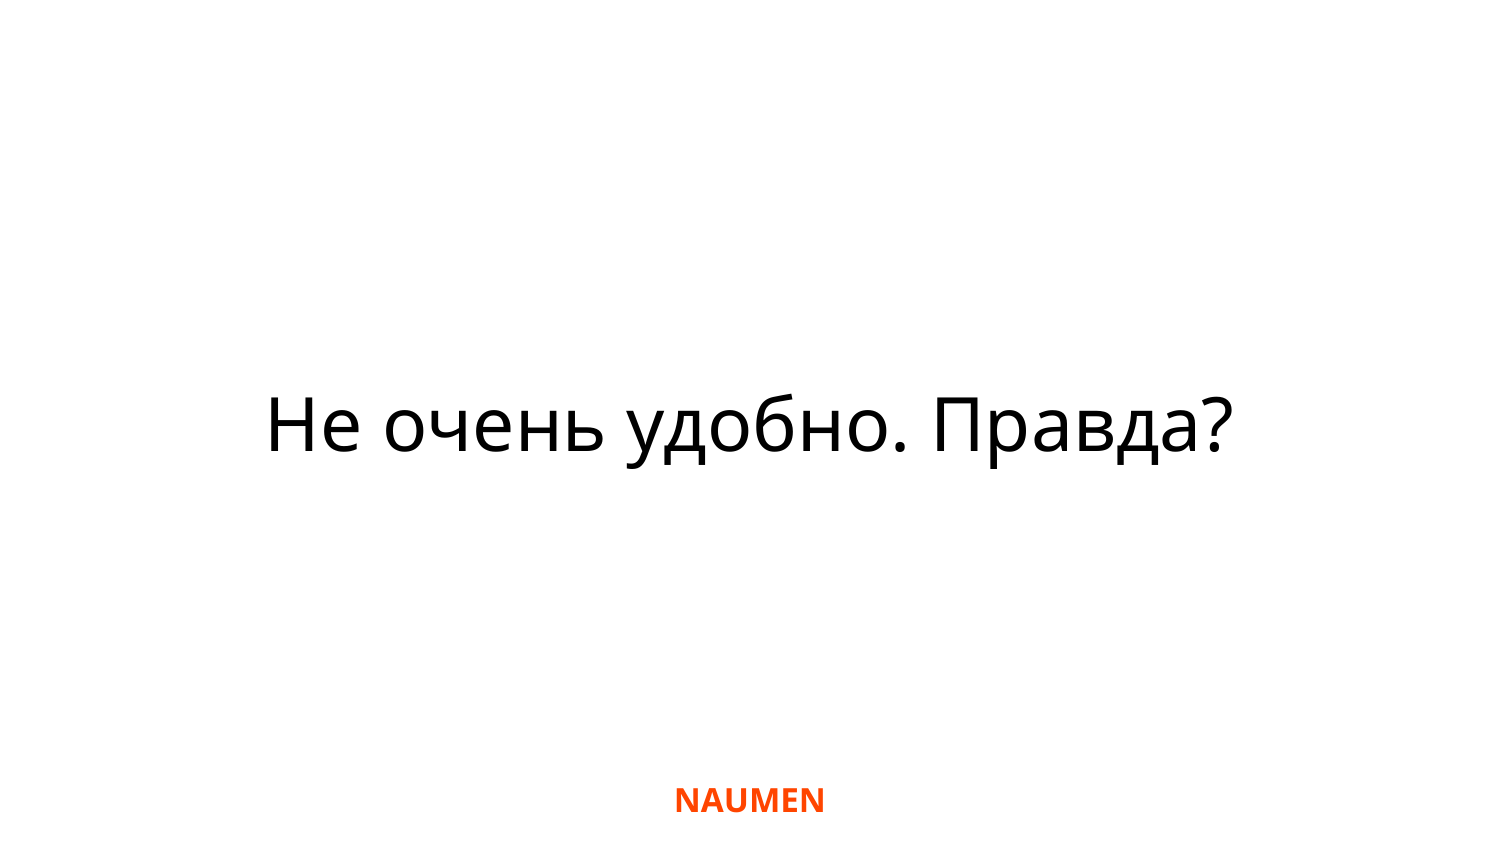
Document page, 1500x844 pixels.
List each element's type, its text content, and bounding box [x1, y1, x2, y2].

title Не очень удобно. Правда? [51, 352, 1449, 491]
